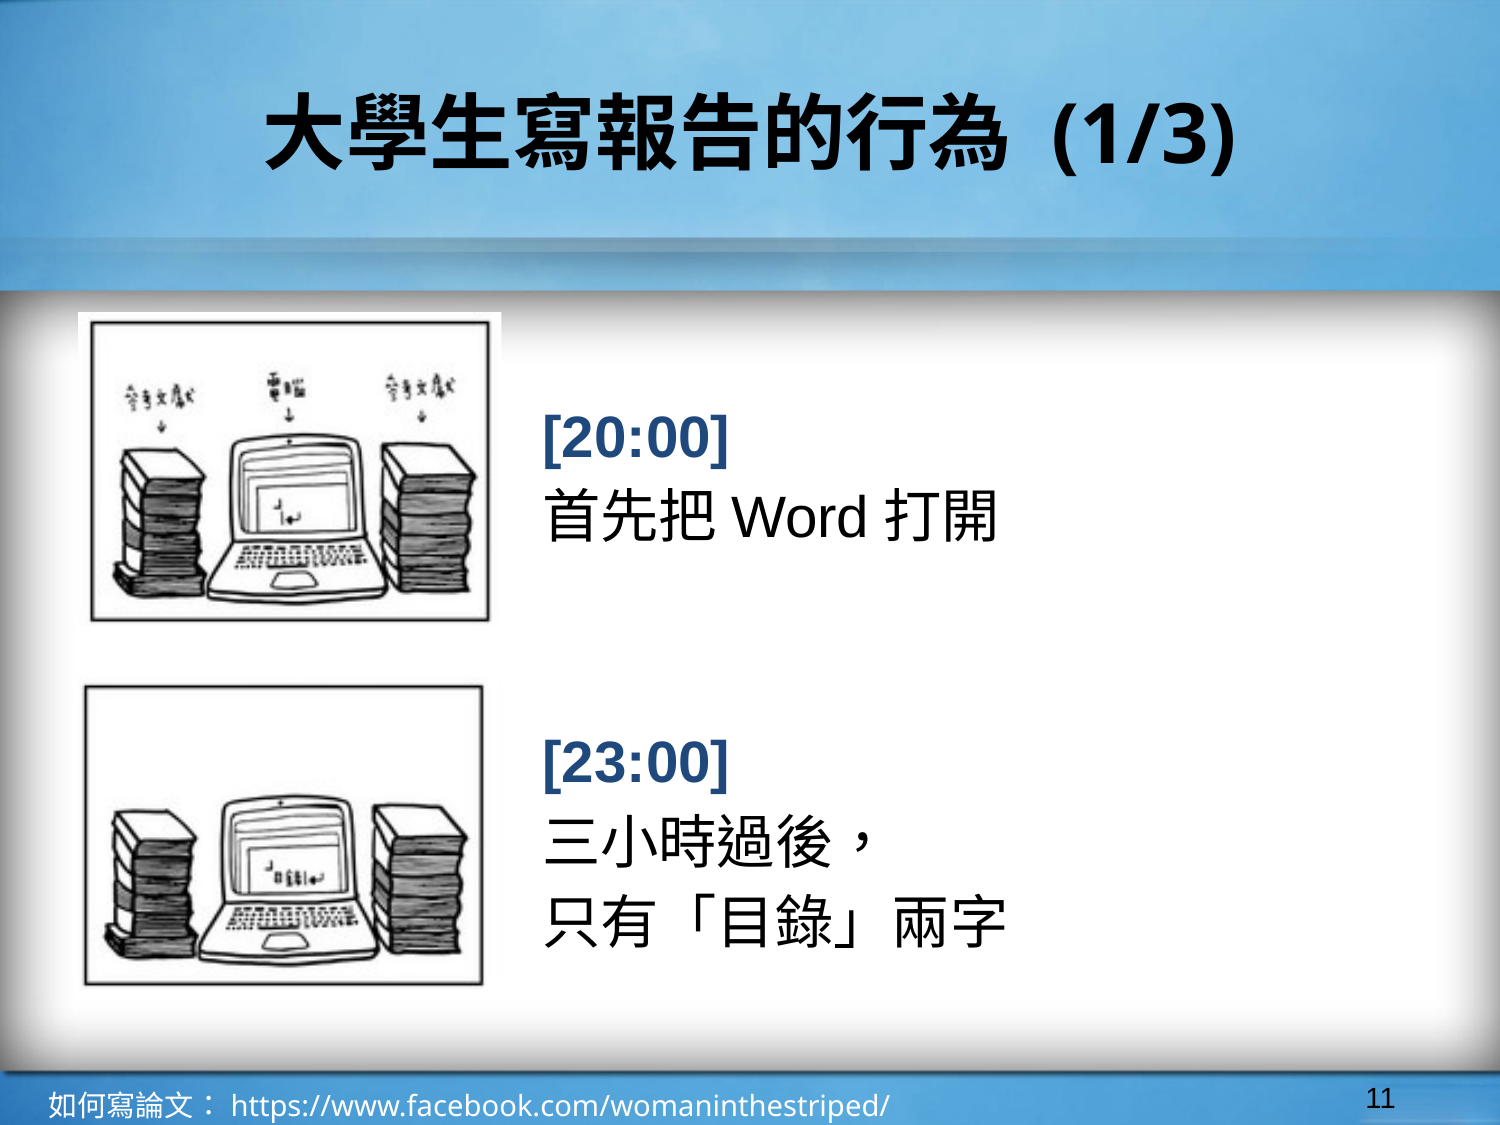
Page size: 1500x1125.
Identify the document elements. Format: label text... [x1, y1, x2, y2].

slide_number ‹#› [1350, 1074, 1488, 1118]
picture [0, 0, 1500, 1125]
title 大學生寫報告的行為 (1/3) [78, 27, 1422, 232]
text_box [20:00] 首先把Word打開 [527, 348, 1126, 590]
text_box [23:00] 三小時過後， 只有「目錄」兩字 [527, 714, 1126, 956]
subtitle 如何寫論文：https://www.facebook.com/womaninthestriped/ [3, 1080, 1348, 1125]
